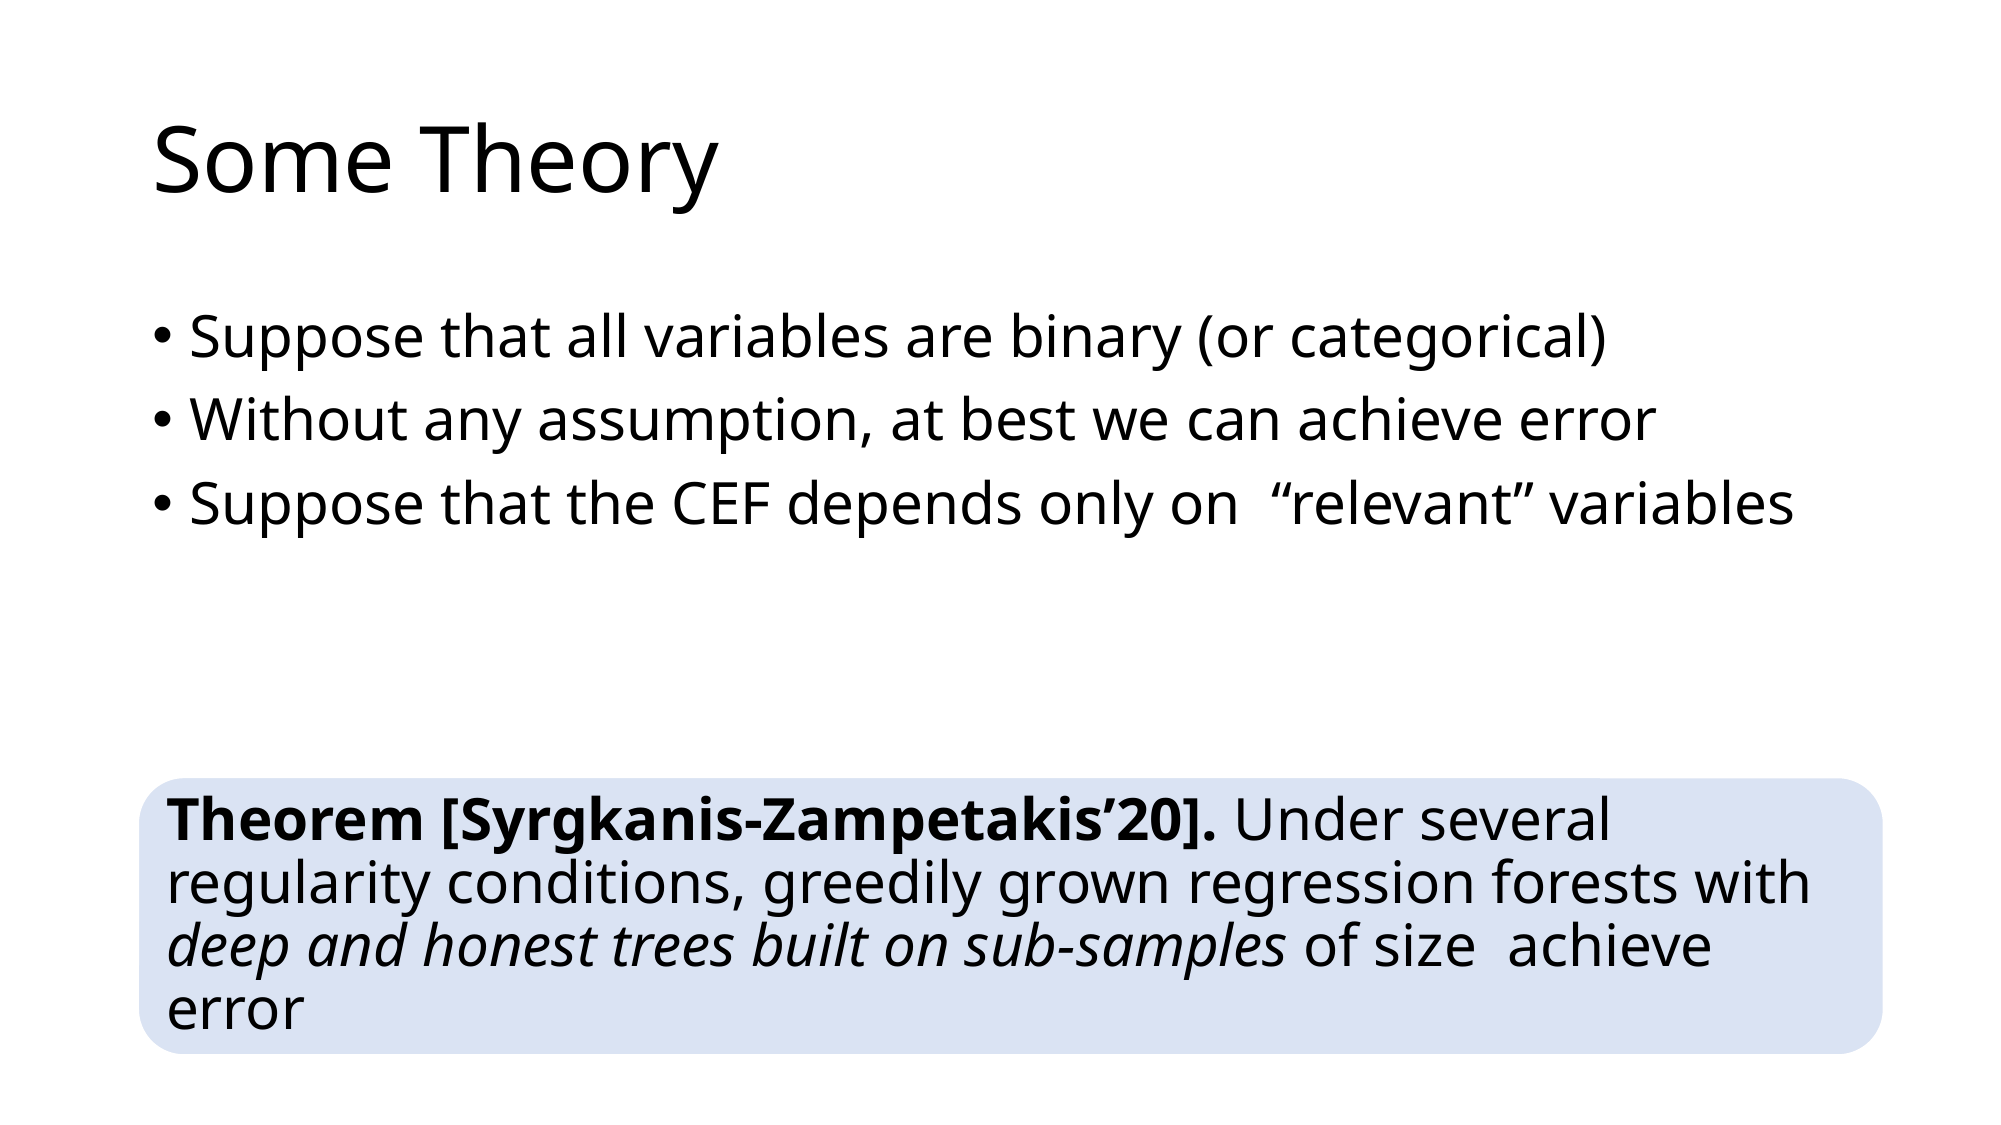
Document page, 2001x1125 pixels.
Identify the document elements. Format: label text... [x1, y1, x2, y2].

title Some Theory [137, 53, 1863, 272]
